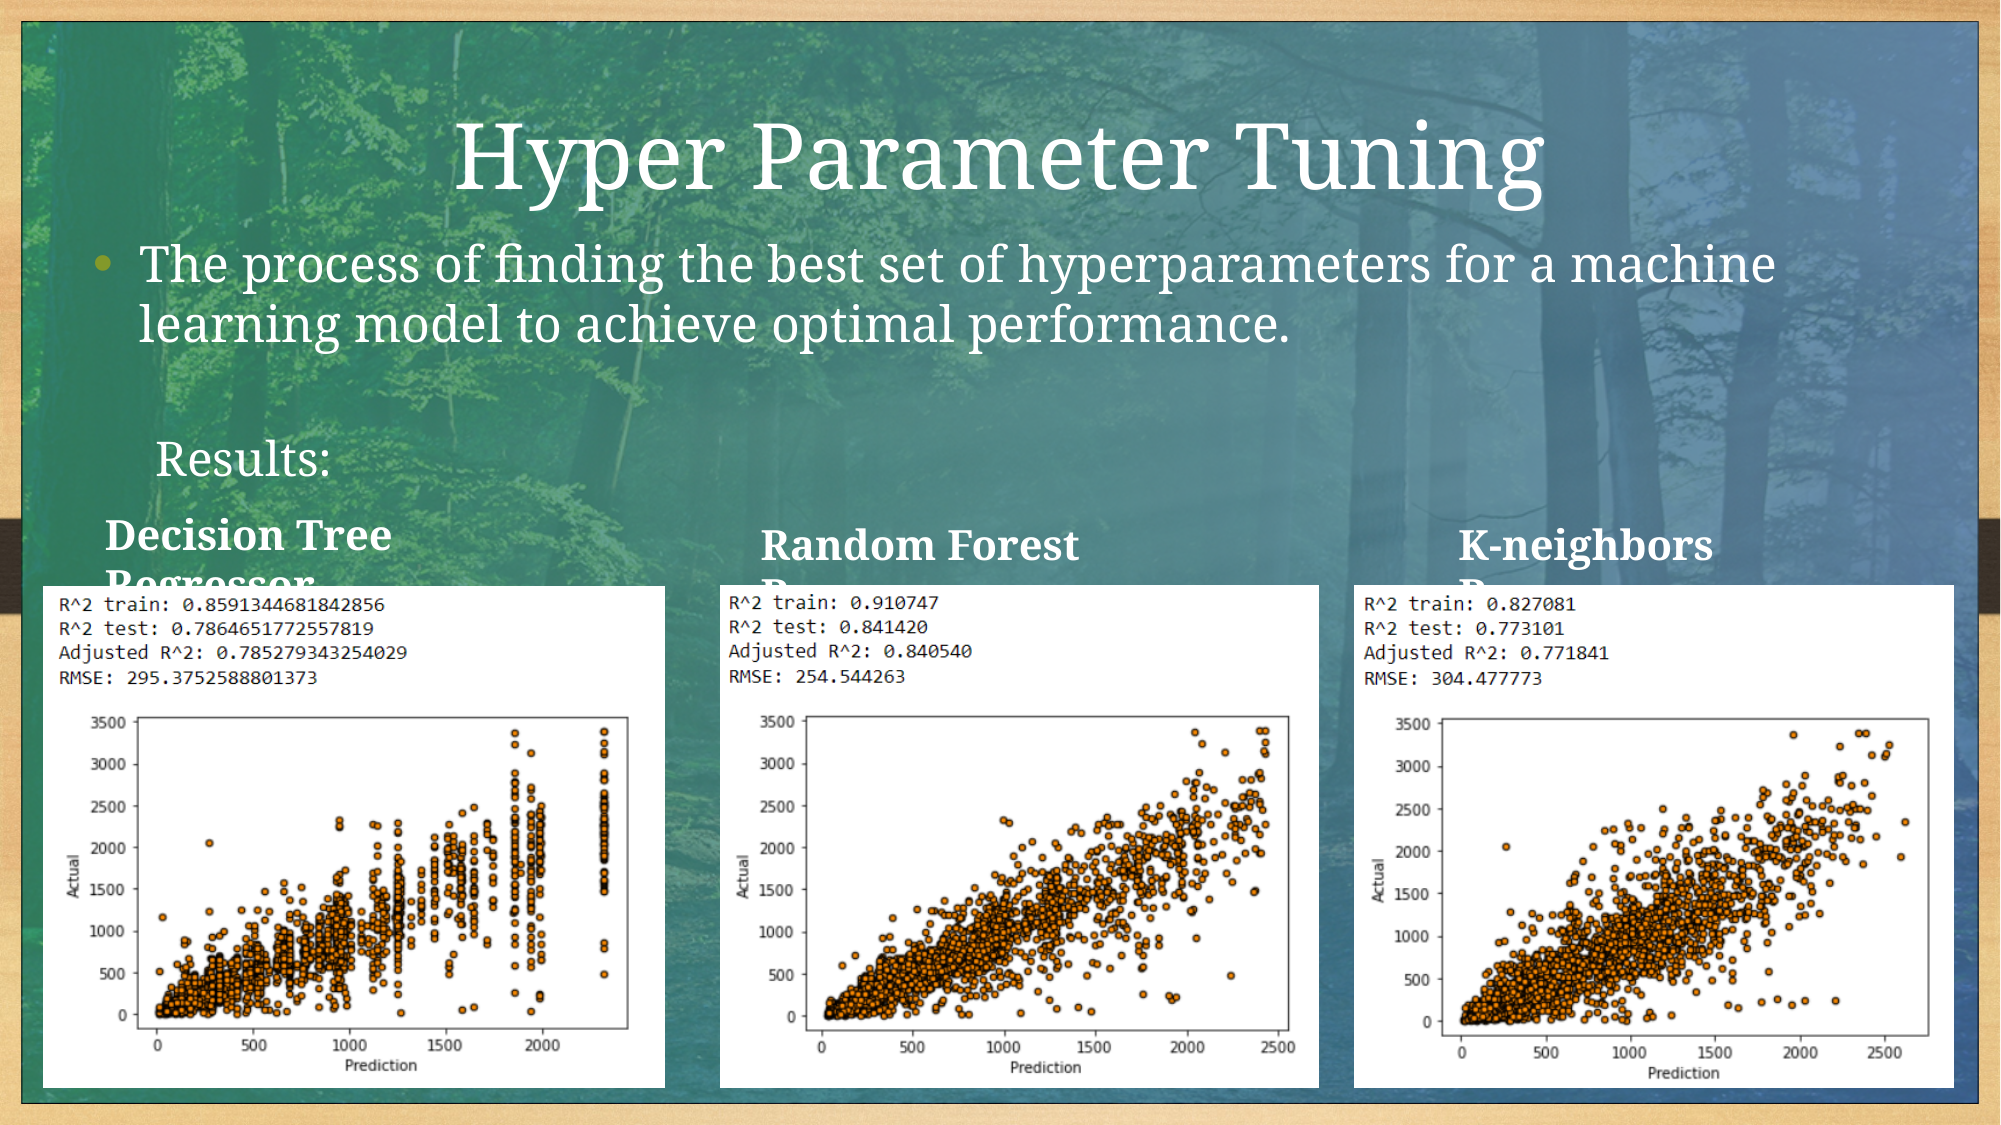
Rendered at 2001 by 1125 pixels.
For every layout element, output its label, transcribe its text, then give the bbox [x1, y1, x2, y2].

text_box Random Forest Regressor [745, 510, 1240, 585]
text_box Decision Tree Regressor [89, 501, 573, 586]
text_box The process of finding the best set of hyperparameters for a machine learning model to achieve optimal performance. [78, 225, 1961, 350]
picture [0, 0, 2001, 1125]
text_box Results: [155, 421, 693, 503]
text_box K-neighbors Regressor [1443, 510, 1880, 585]
title Hyper Parameter Tuning [137, 44, 1863, 225]
